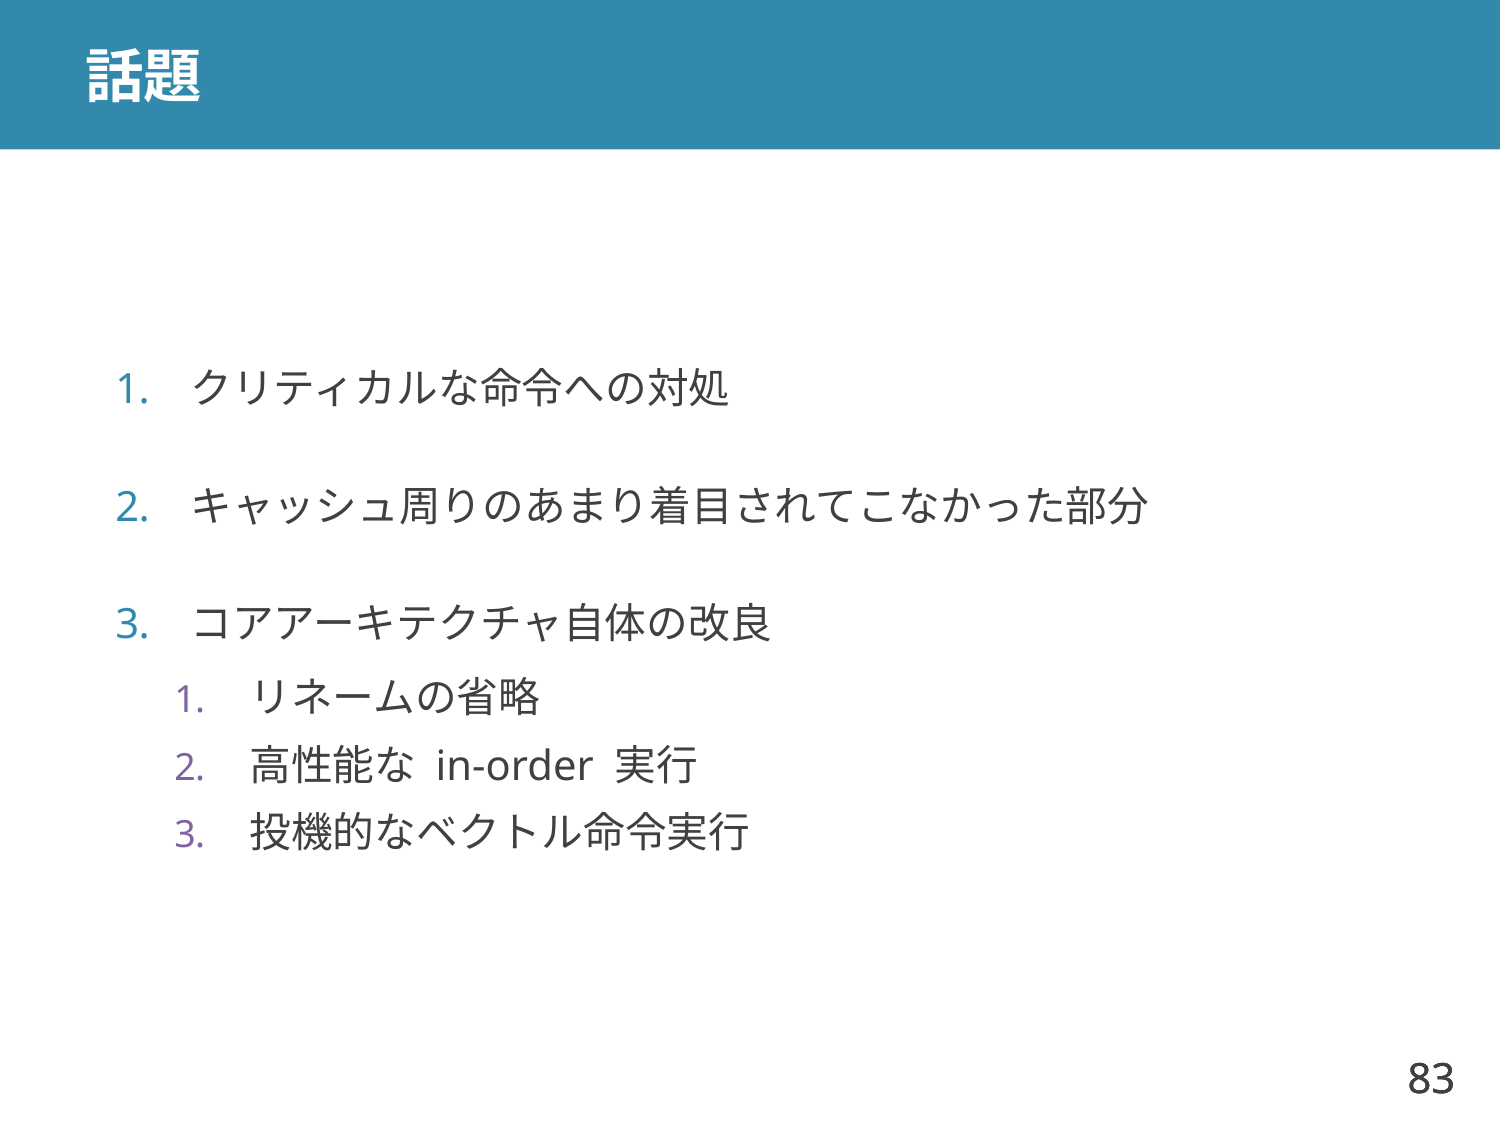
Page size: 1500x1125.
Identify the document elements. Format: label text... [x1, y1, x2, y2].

title 話題 [70, 0, 1500, 150]
list クリティカルな命令への対処 キャッシュ周りのあまり着目されてこなかった部分 コアアーキテクチャ自体の改良 リネームの省略 高性能な in-order 実行 投機的なベクトル命令実行 [100, 178, 1459, 1036]
